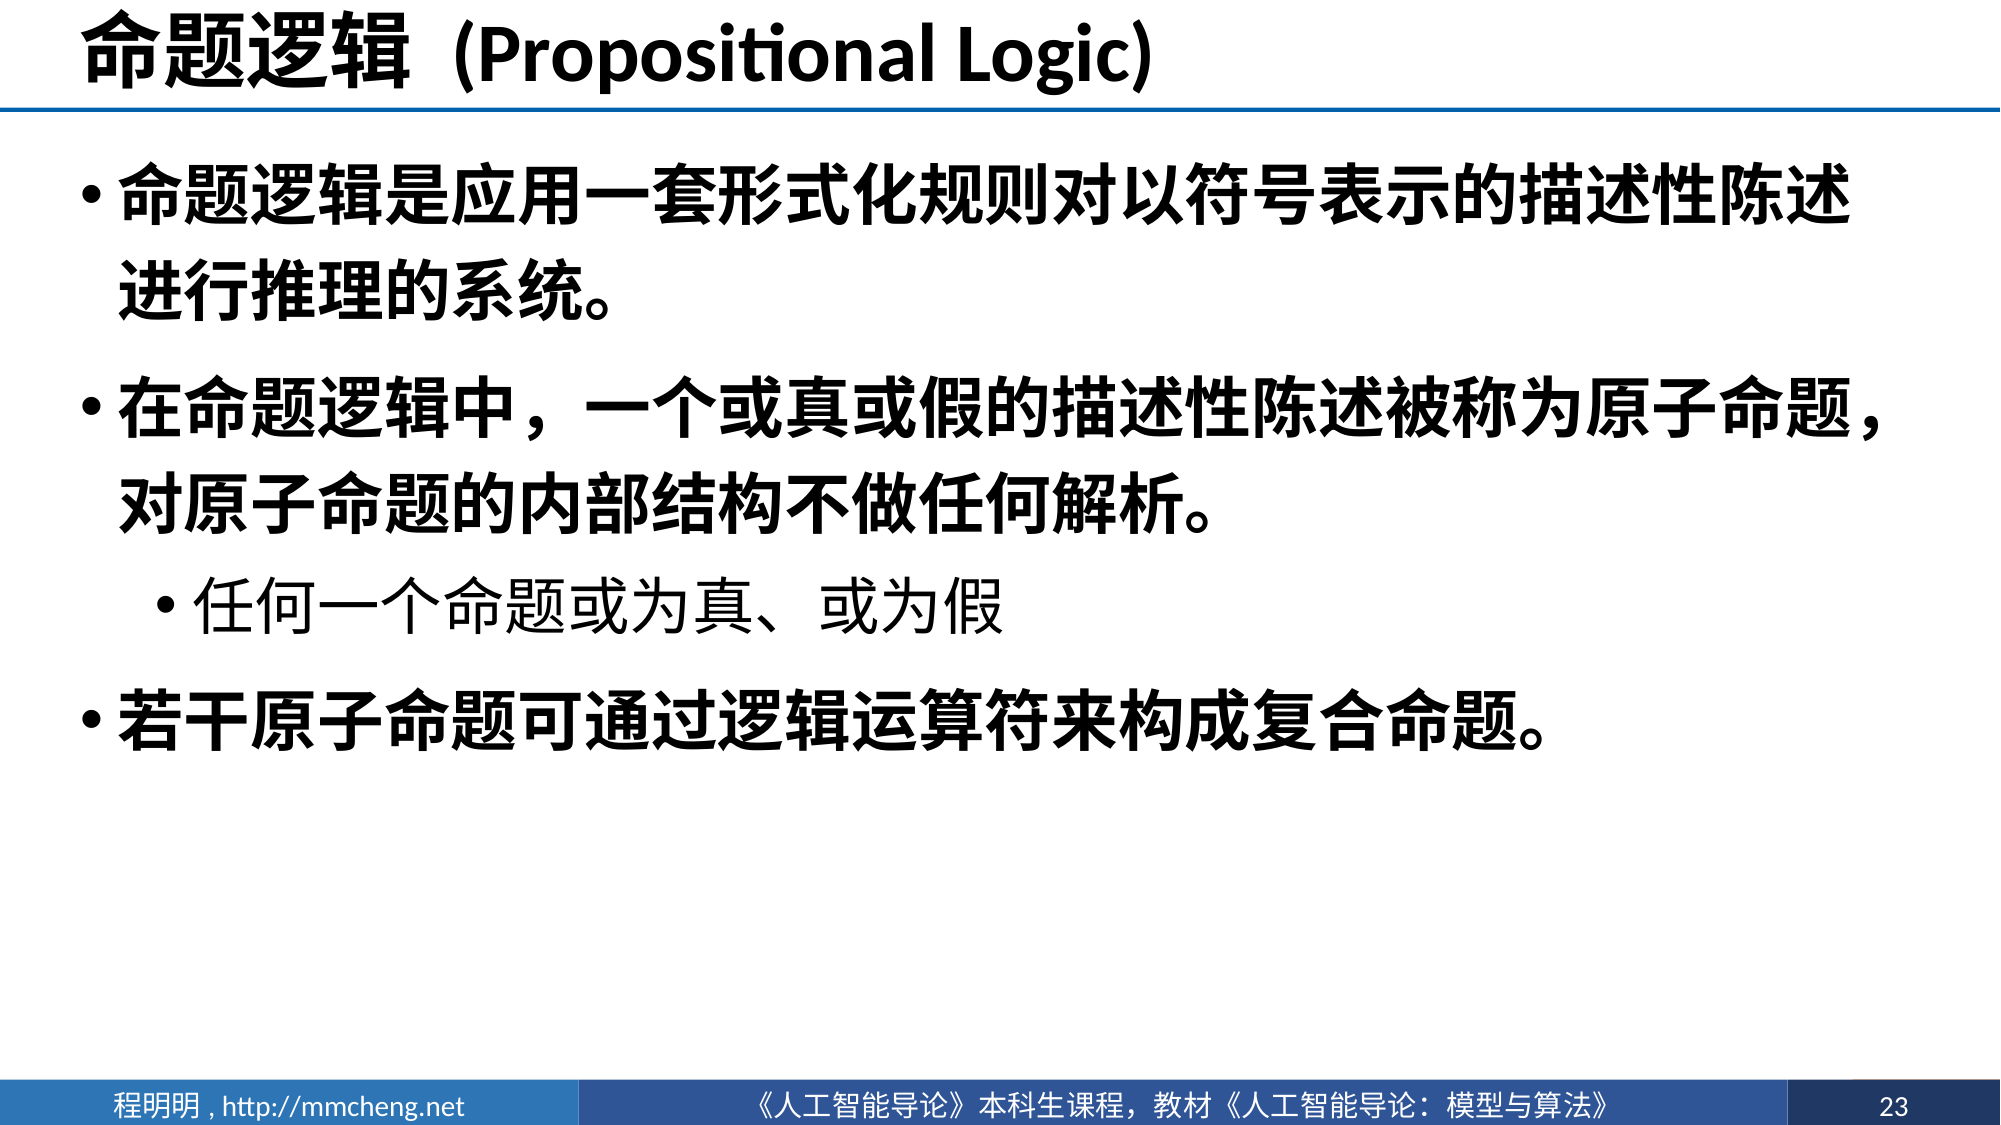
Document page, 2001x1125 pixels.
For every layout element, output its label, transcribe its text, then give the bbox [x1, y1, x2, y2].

list 命题逻辑是应用一套形式化规则对以符号表示的描述性陈述进行推理的系统。 在命题逻辑中，一个或真或假的描述性陈述被称为原子命题，对原子命题的内部结构不做任何解析。 任何一个命题或为真、或为假 若干原子命题可通过逻辑运算符来构成复合命题。 [64, 129, 1928, 1089]
title 命题逻辑 (Propositional Logic) [64, 0, 2000, 110]
